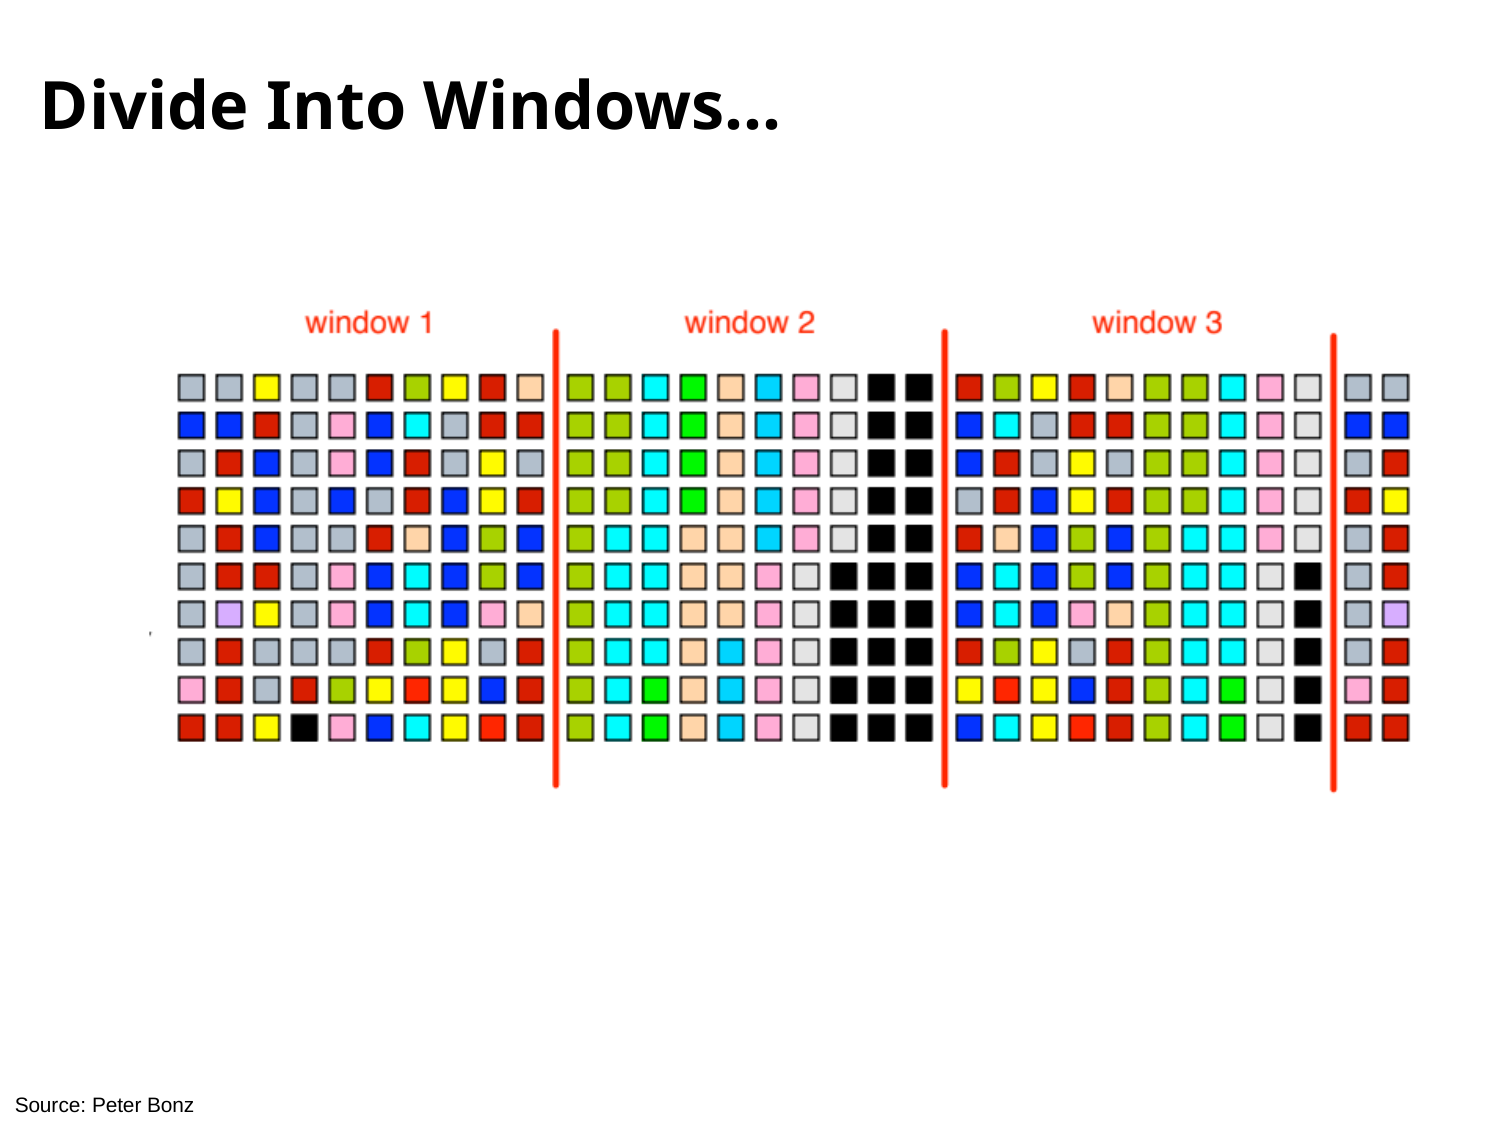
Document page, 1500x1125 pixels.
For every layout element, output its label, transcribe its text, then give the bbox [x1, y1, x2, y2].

picture [112, 283, 1426, 838]
text_box Source: Peter Bonz [0, 1084, 663, 1125]
title Divide Into Windows… [24, 18, 1451, 188]
